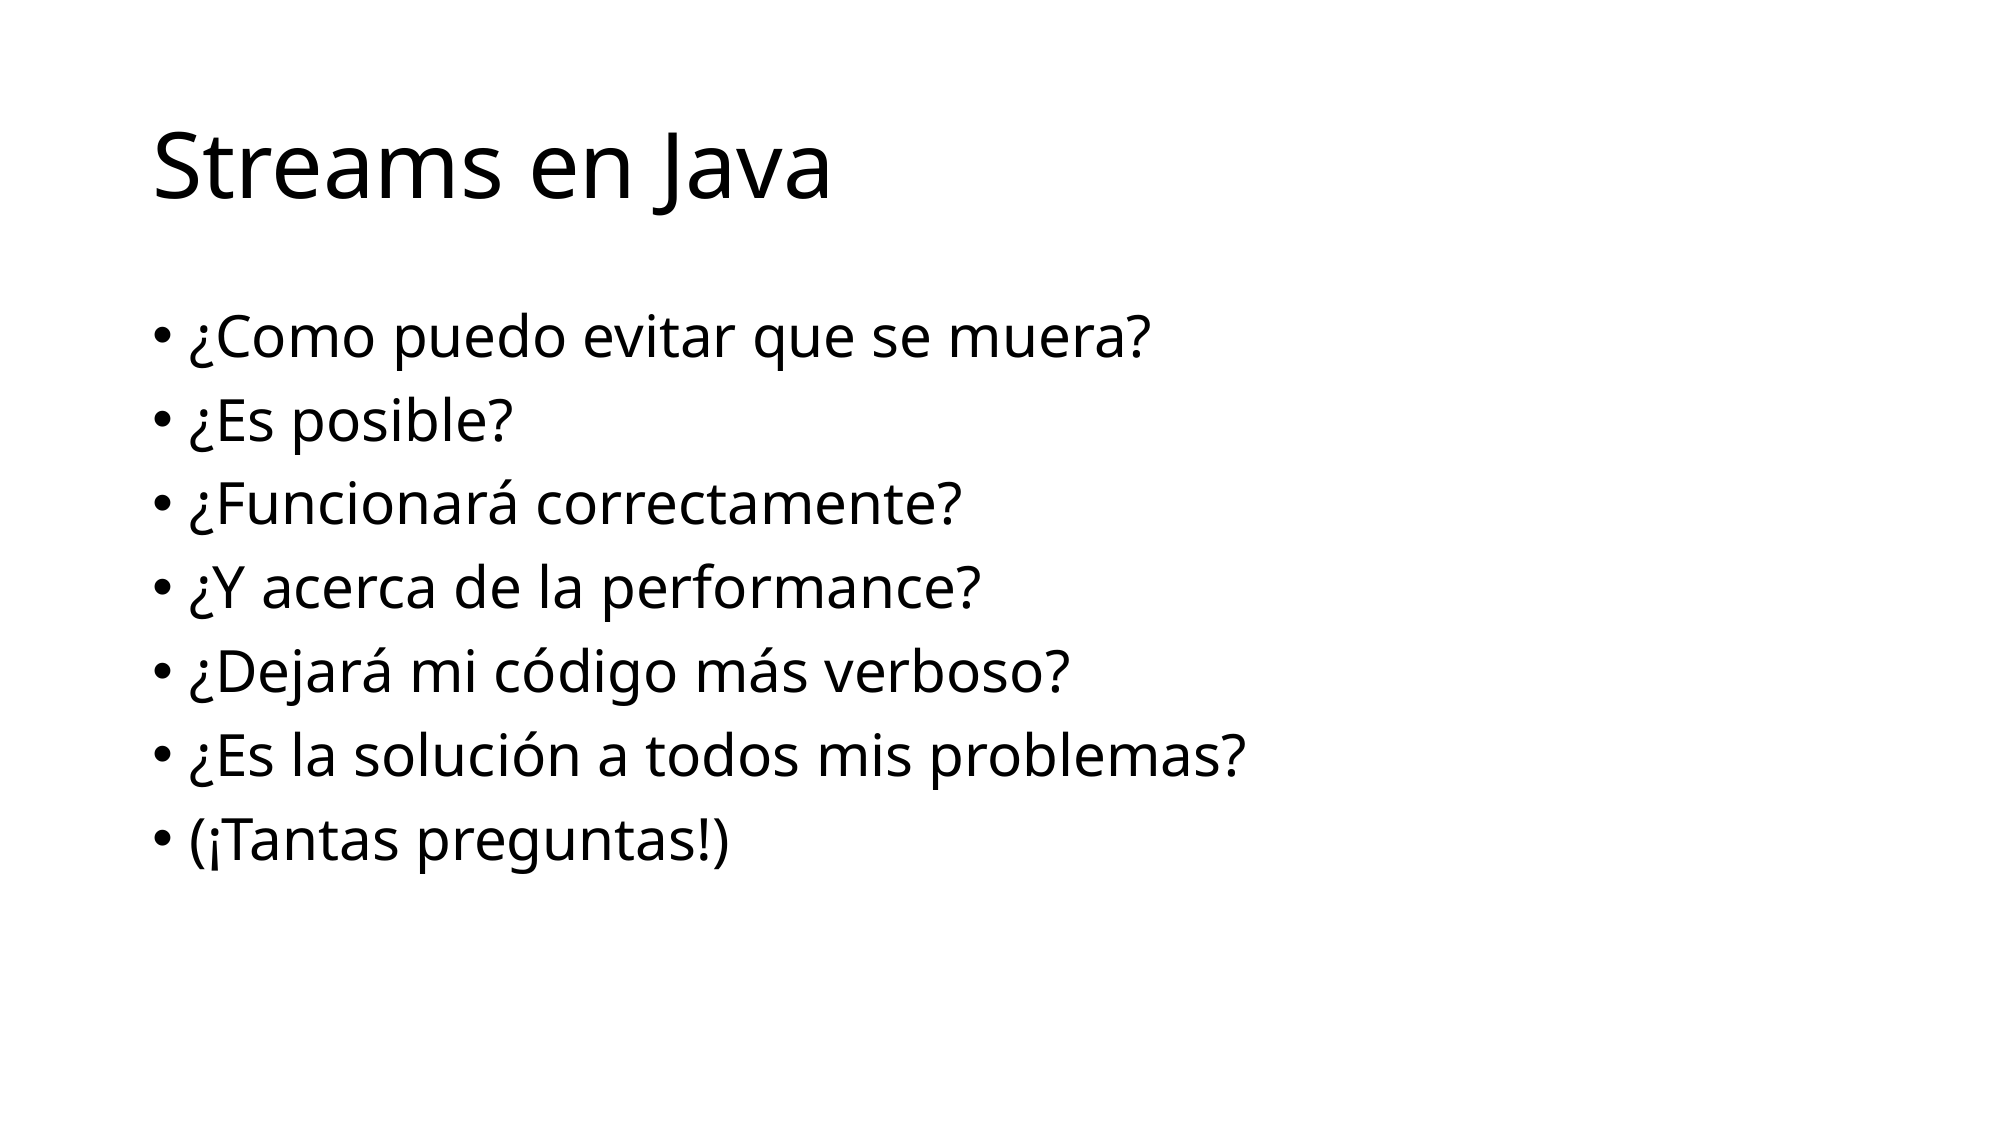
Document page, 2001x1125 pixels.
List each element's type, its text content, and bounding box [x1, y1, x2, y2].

list ¿Como puedo evitar que se muera? ¿Es posible? ¿Funcionará correctamente? ¿Y acerca de la performance? ¿Dejará mi código más verboso? ¿Es la solución a todos mis problemas? (¡Tantas preguntas!) [137, 299, 1863, 1014]
title Streams en Java [137, 59, 1863, 278]
